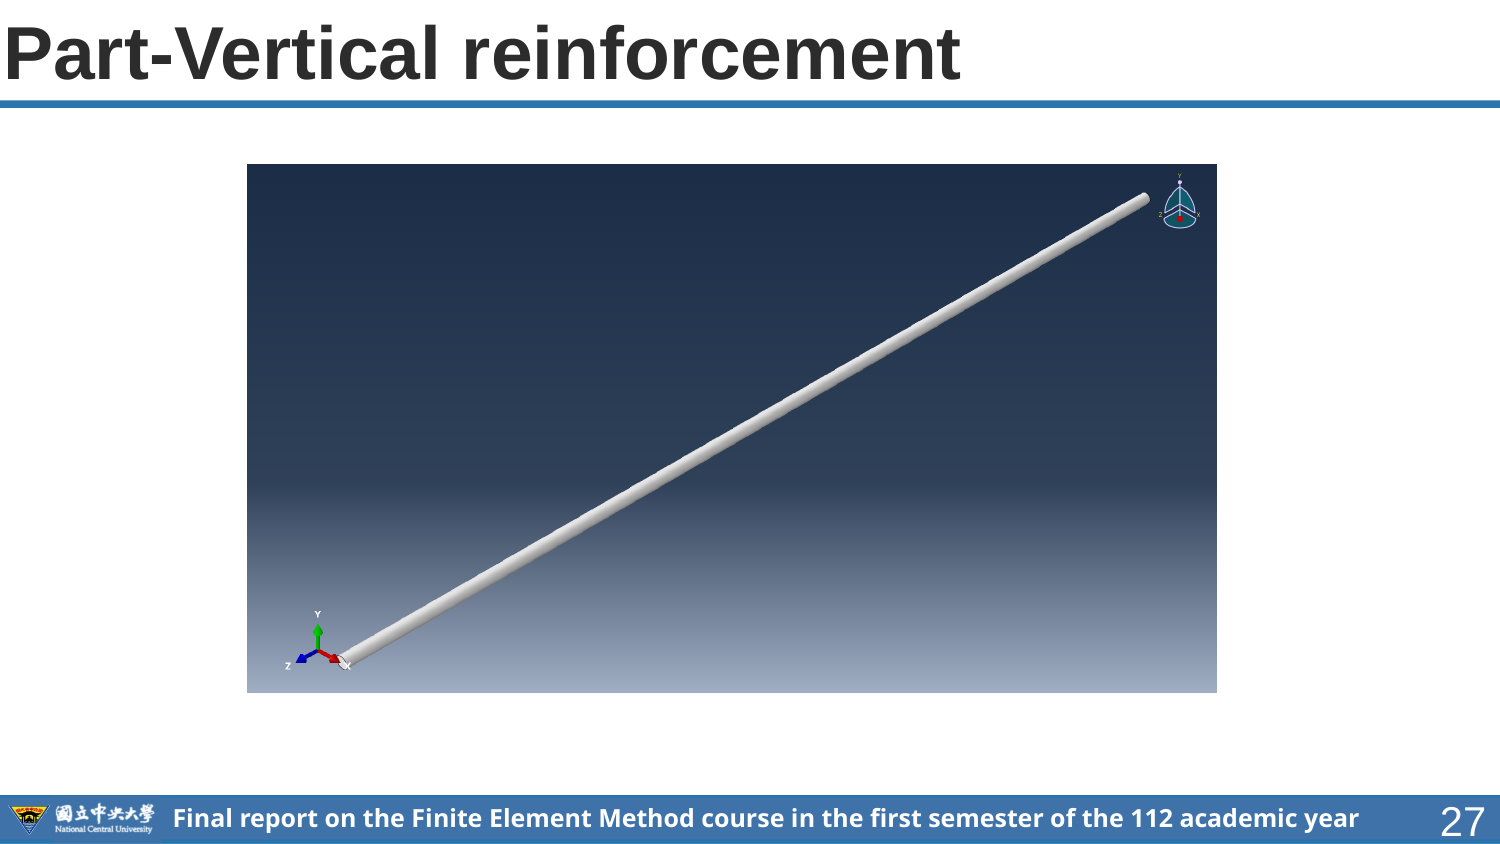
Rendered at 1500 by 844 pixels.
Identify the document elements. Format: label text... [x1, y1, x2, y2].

title Part-Vertical reinforcement [3, 13, 1194, 96]
picture [247, 164, 1217, 693]
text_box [0, 793, 1500, 844]
